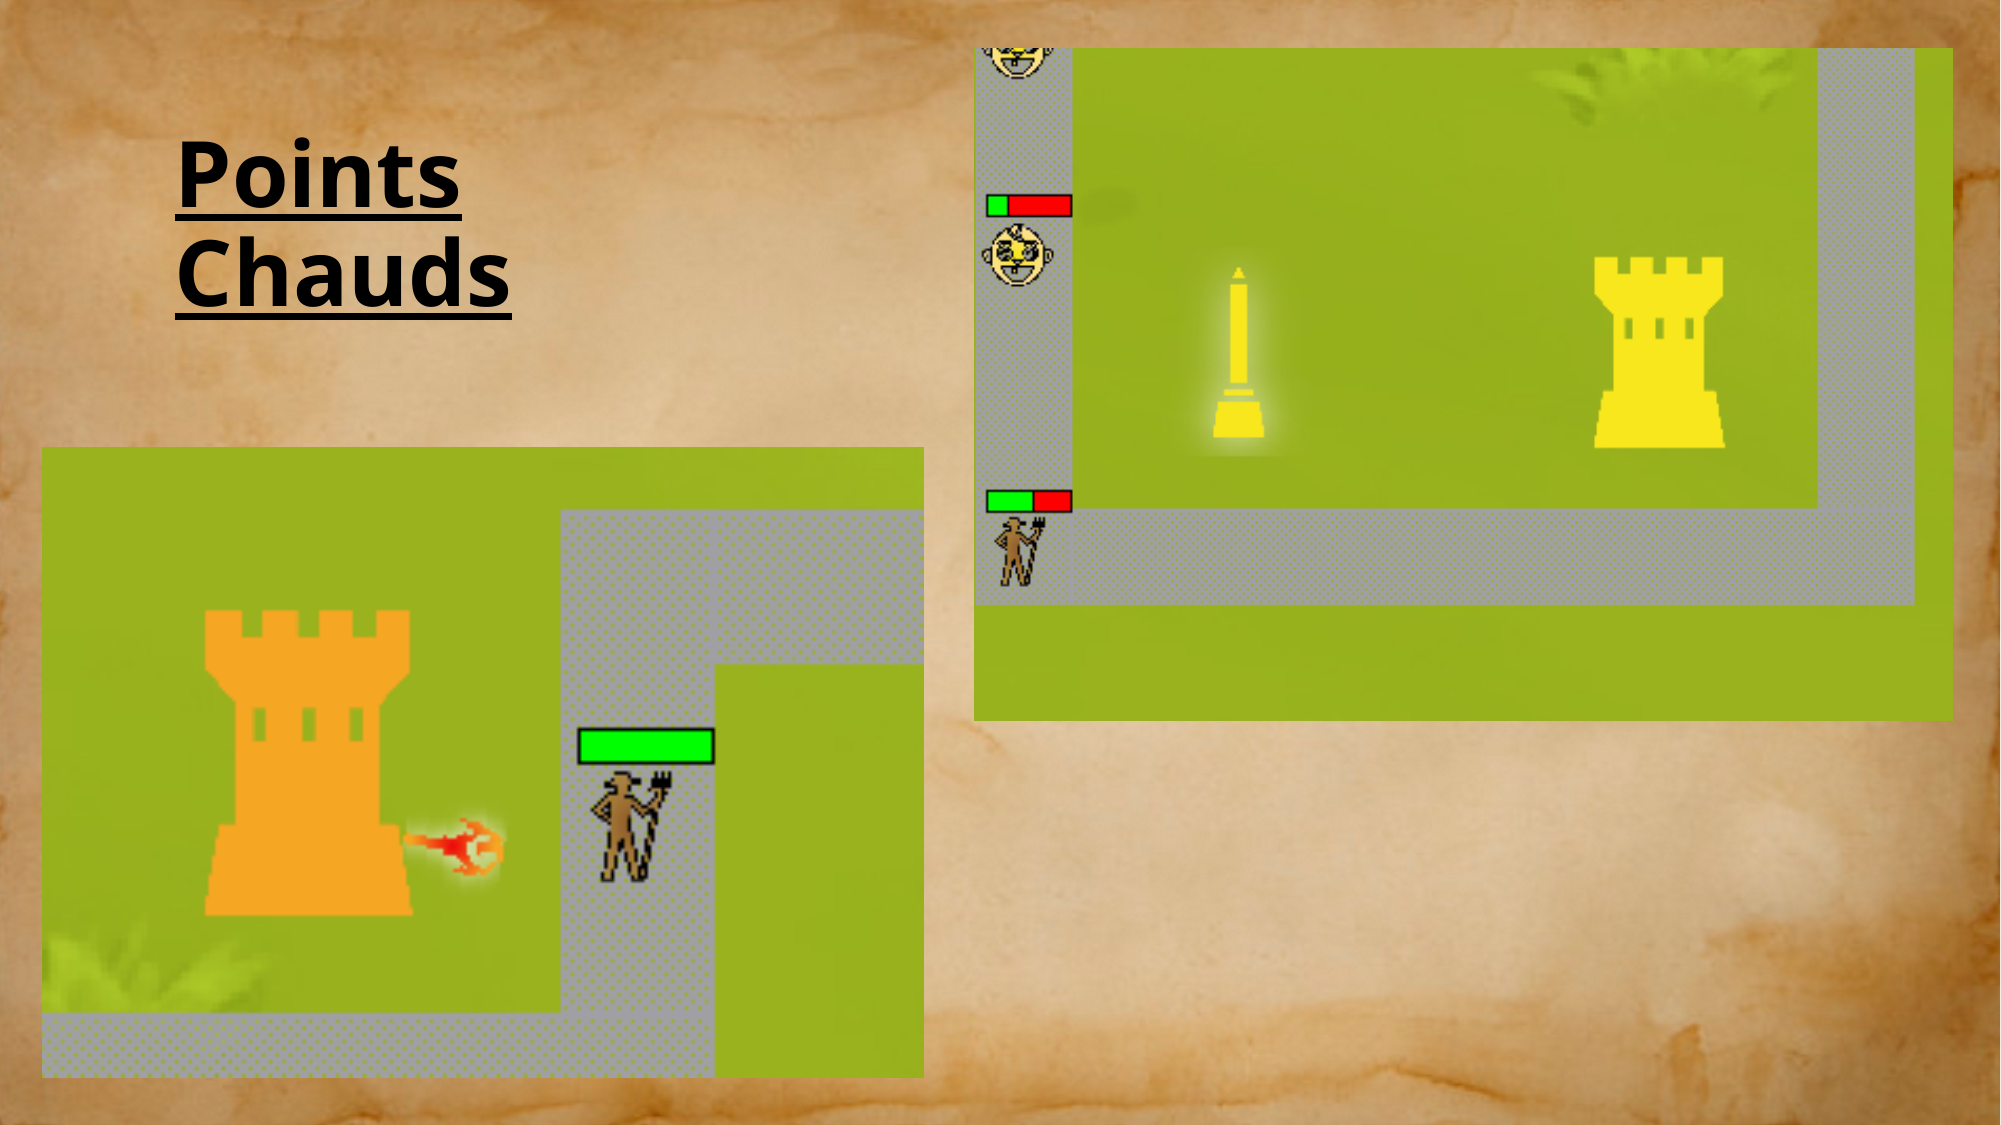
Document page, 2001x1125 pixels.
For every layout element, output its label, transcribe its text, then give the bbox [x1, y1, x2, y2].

title Points Chauds [159, 154, 701, 301]
picture [0, 0, 2001, 1125]
